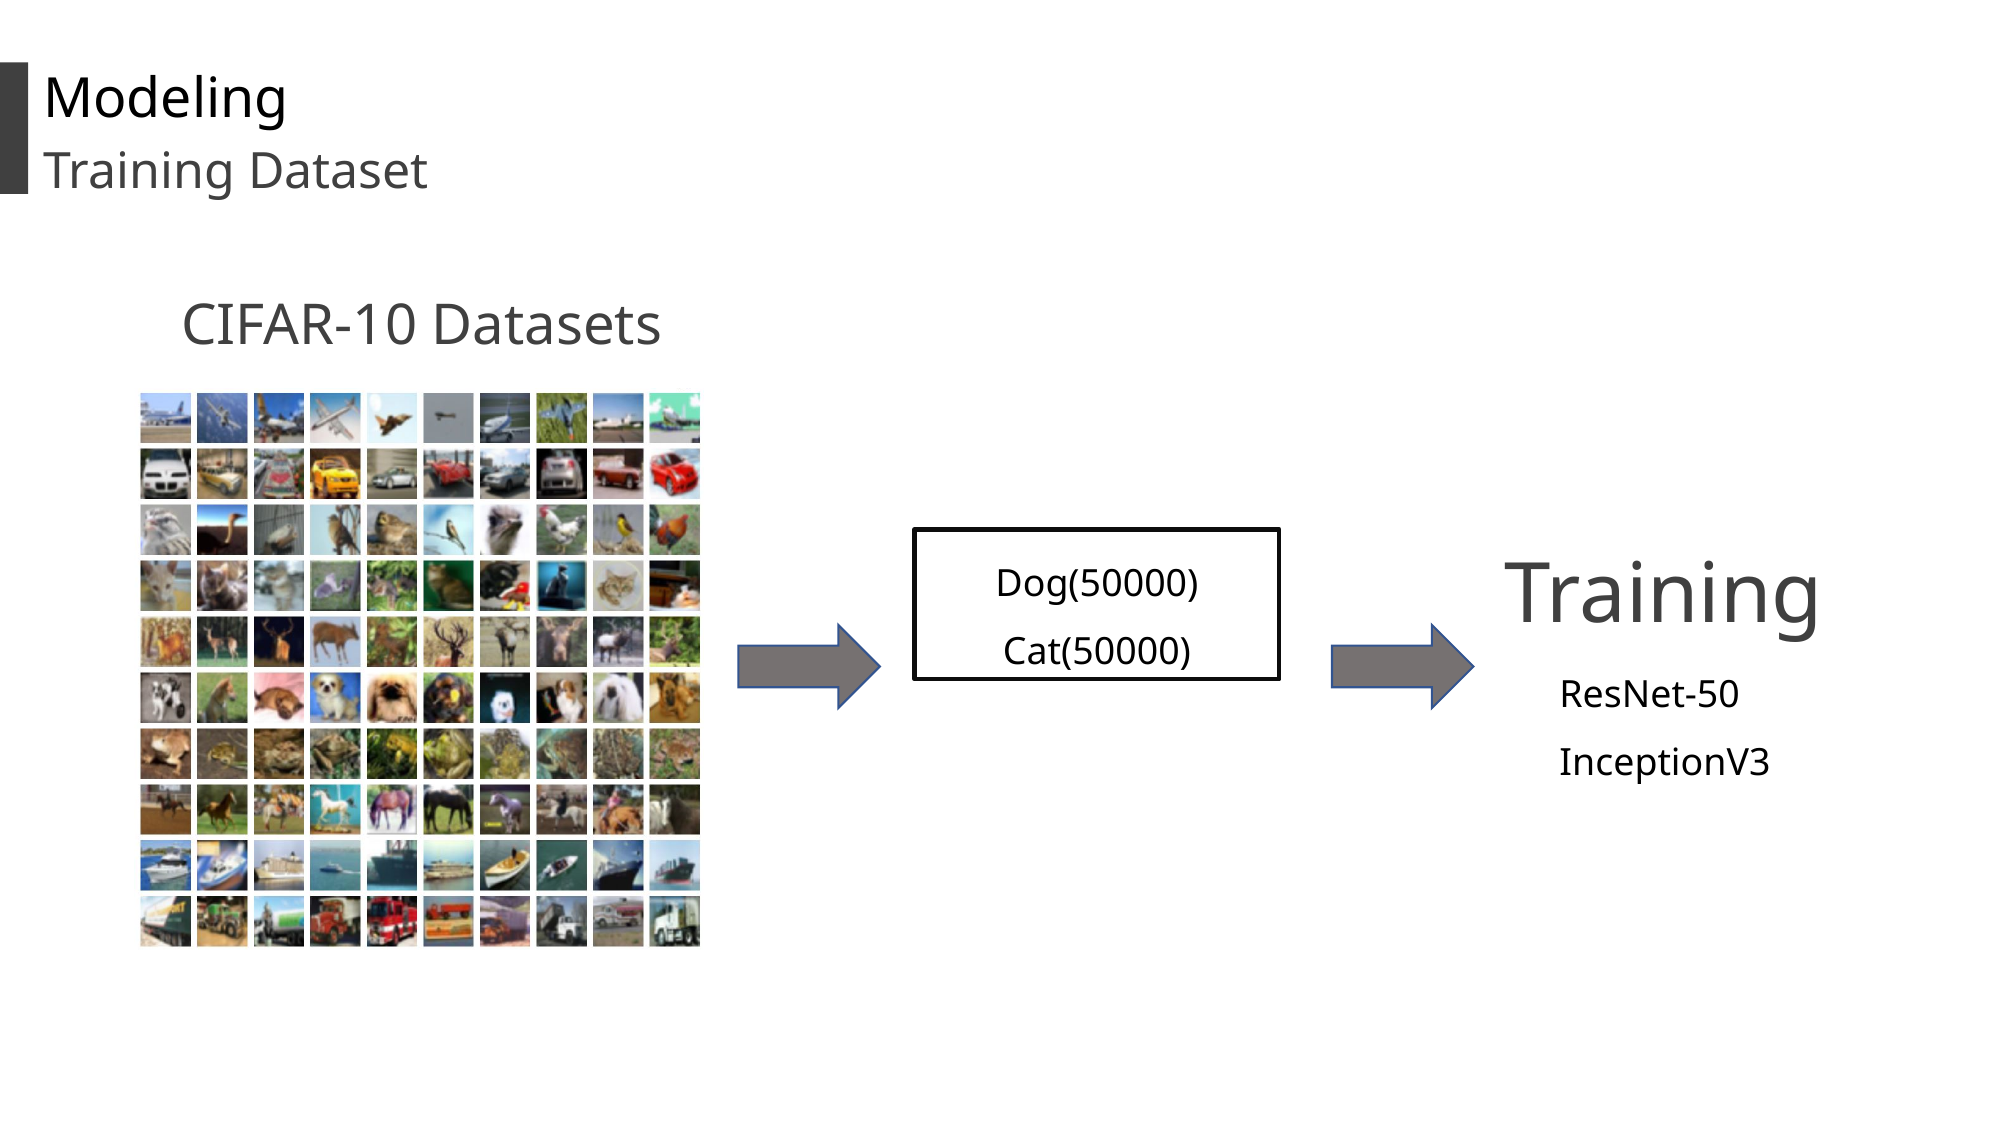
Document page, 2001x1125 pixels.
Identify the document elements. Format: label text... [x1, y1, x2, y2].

text_box CIFAR-10 Datasets [135, 288, 709, 389]
list Modeling [28, 62, 452, 137]
text_box [1330, 622, 1475, 711]
text_box Training [1489, 543, 1908, 650]
text_box [737, 622, 882, 711]
text_box Dog(50000) Cat(50000) [914, 529, 1280, 680]
picture [134, 388, 704, 950]
text_box ResNet-50 InceptionV3 [1544, 640, 1786, 791]
list Training Dataset [28, 137, 529, 258]
